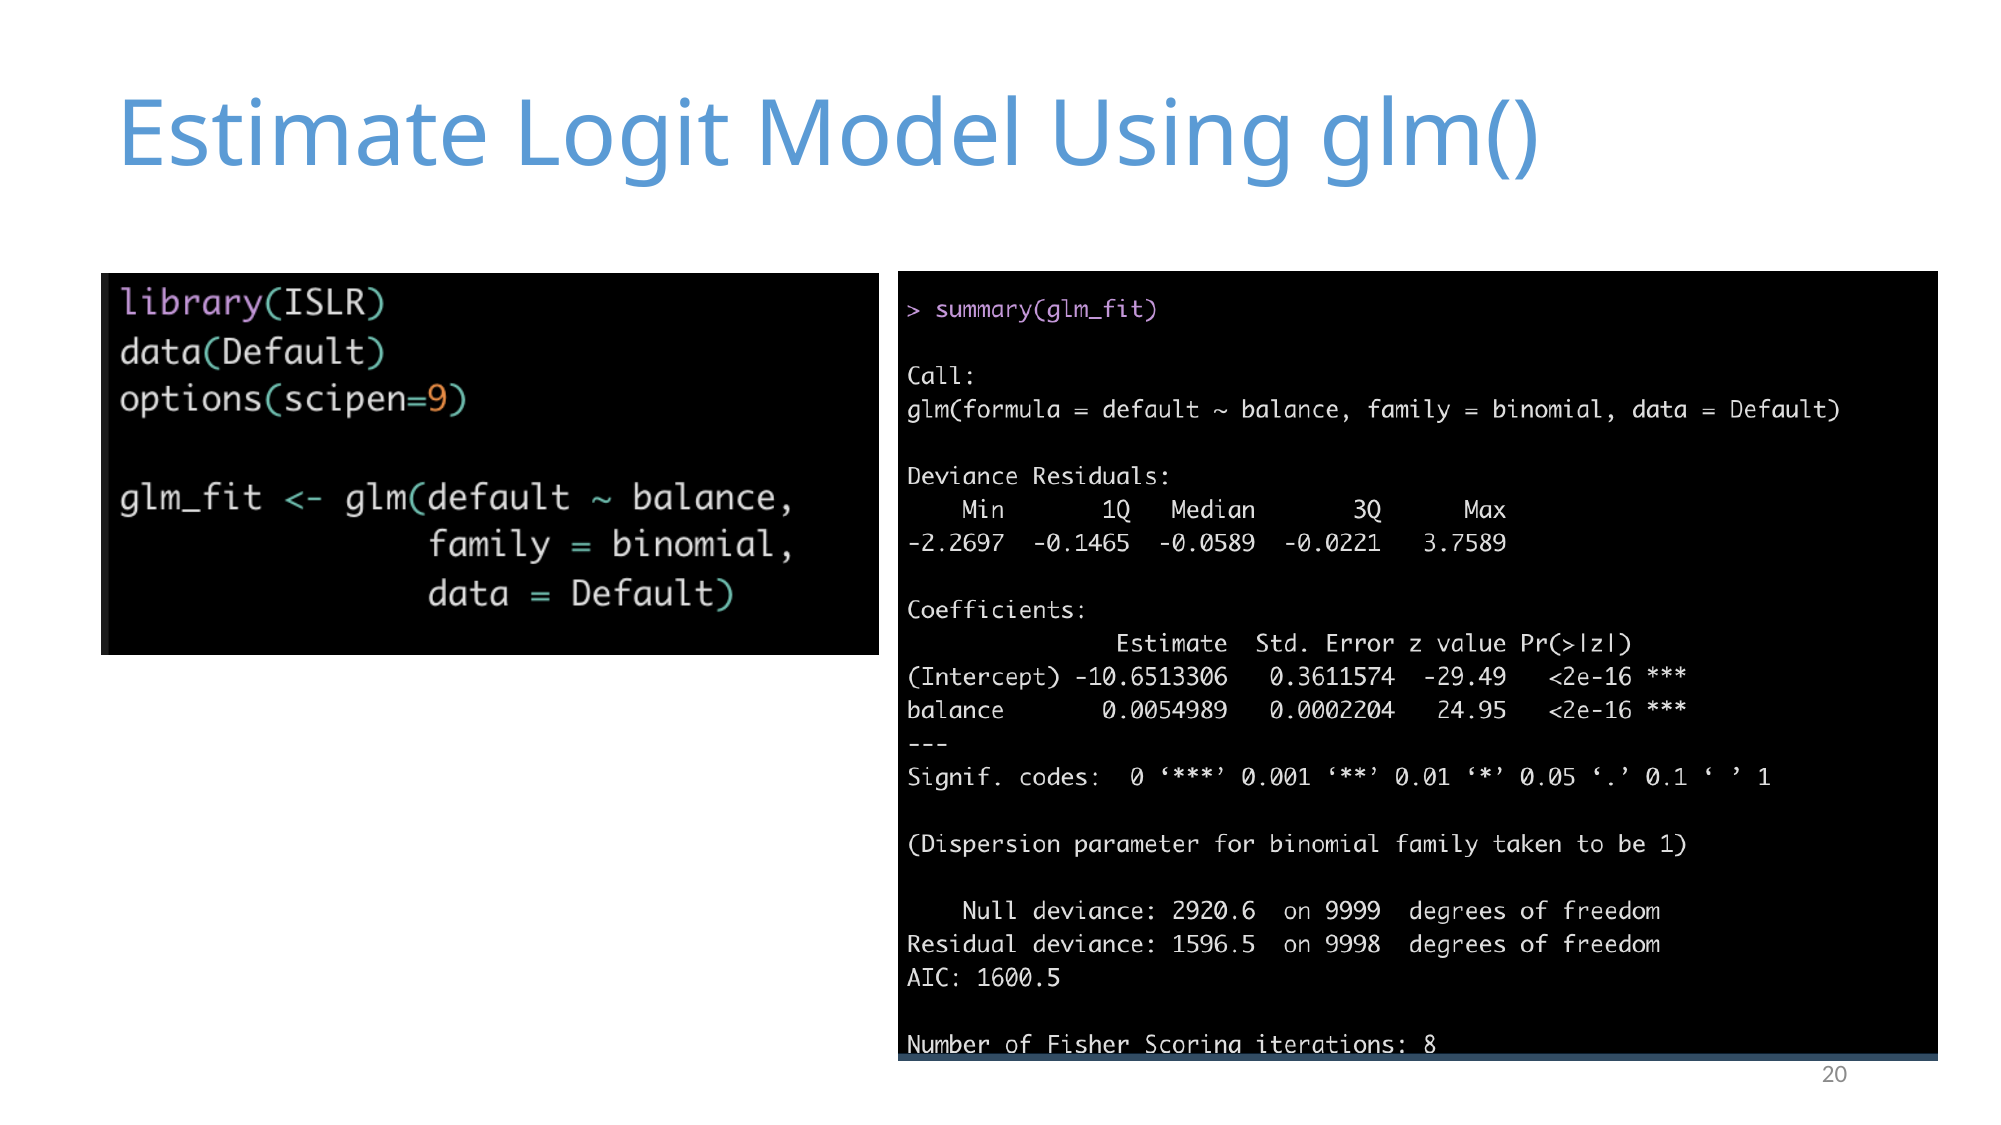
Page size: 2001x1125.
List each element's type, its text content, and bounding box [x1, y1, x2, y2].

picture [101, 273, 879, 655]
picture [898, 271, 1938, 1061]
slide_number 20 [1412, 1061, 1863, 1103]
text_box Estimate Logit Model Using glm() [101, 47, 1791, 224]
